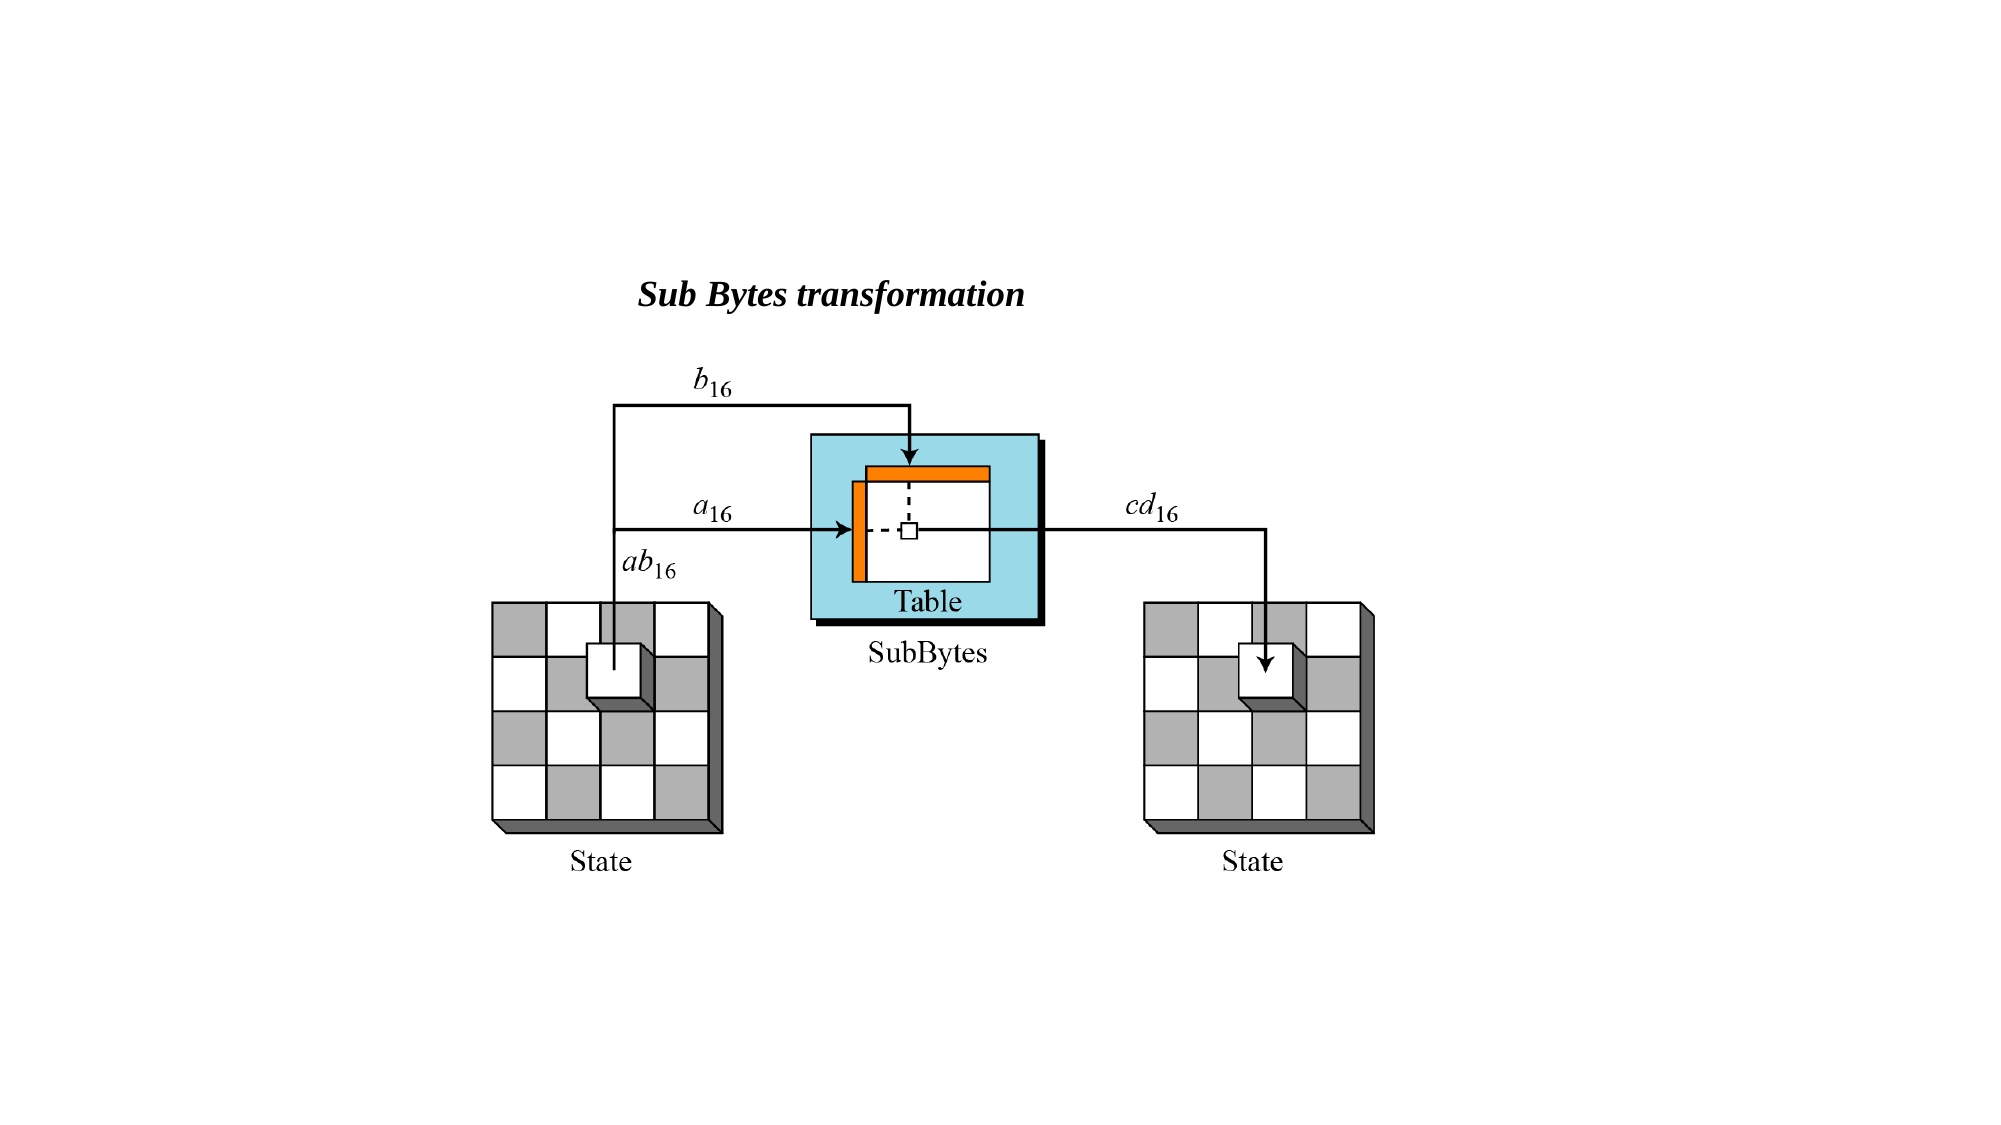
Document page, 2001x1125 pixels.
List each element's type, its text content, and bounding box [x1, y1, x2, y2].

text_box [491, 367, 1375, 871]
text_box Sub Bytes transformation [635, 267, 1231, 314]
